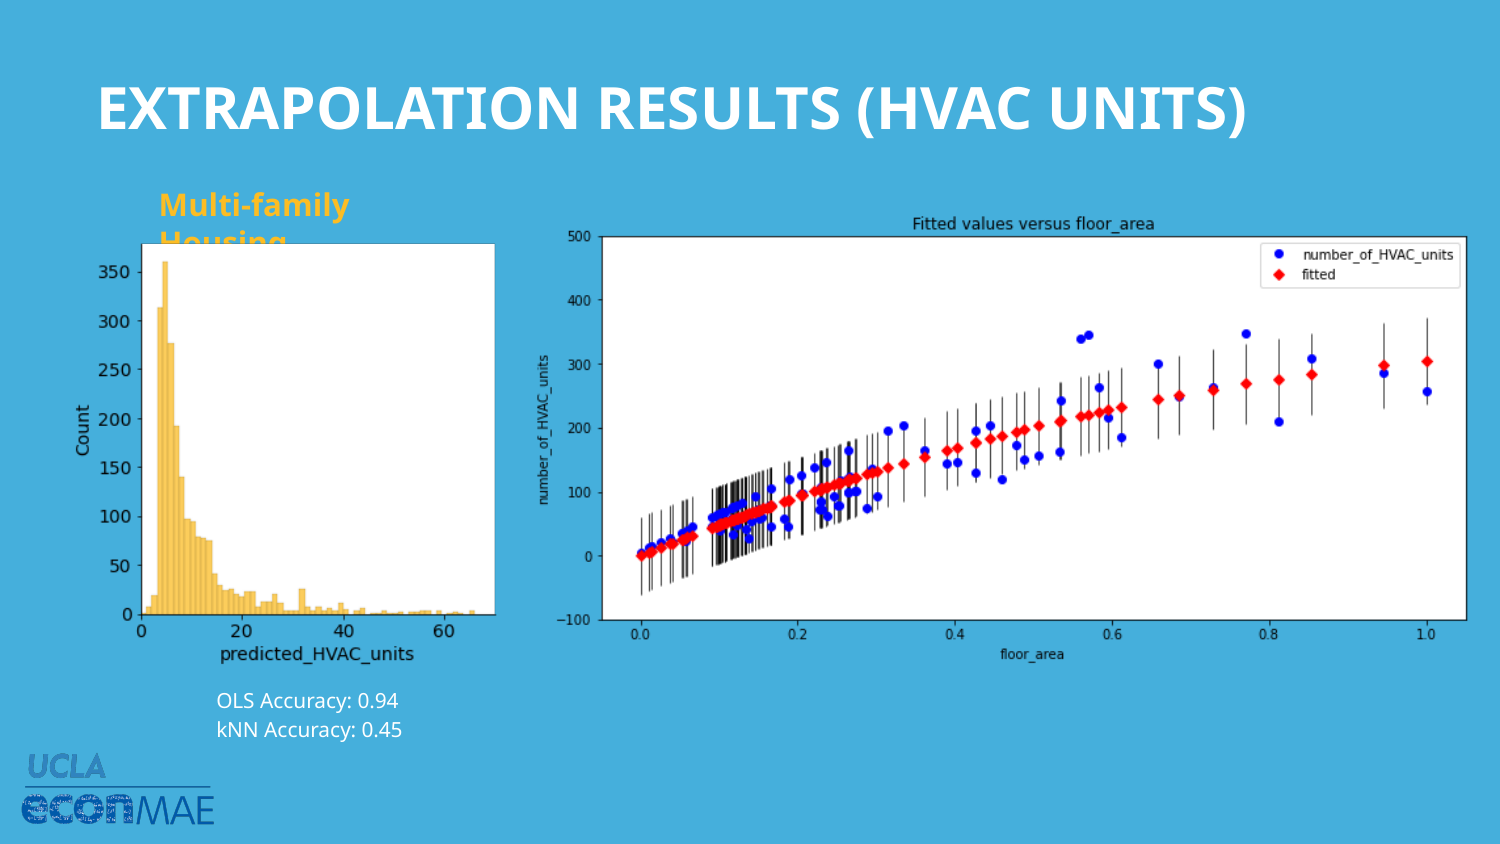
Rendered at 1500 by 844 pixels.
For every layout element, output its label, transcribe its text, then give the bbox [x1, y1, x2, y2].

picture [19, 751, 217, 826]
title EXTRAPOLATION RESULTS (HVAC UNITS) [81, 0, 1432, 157]
list Multi-family Housing [143, 170, 501, 233]
picture [66, 235, 505, 673]
text_box OLS Accuracy: 0.94 kNN Accuracy: 0.45 [201, 680, 459, 757]
picture [526, 206, 1474, 671]
